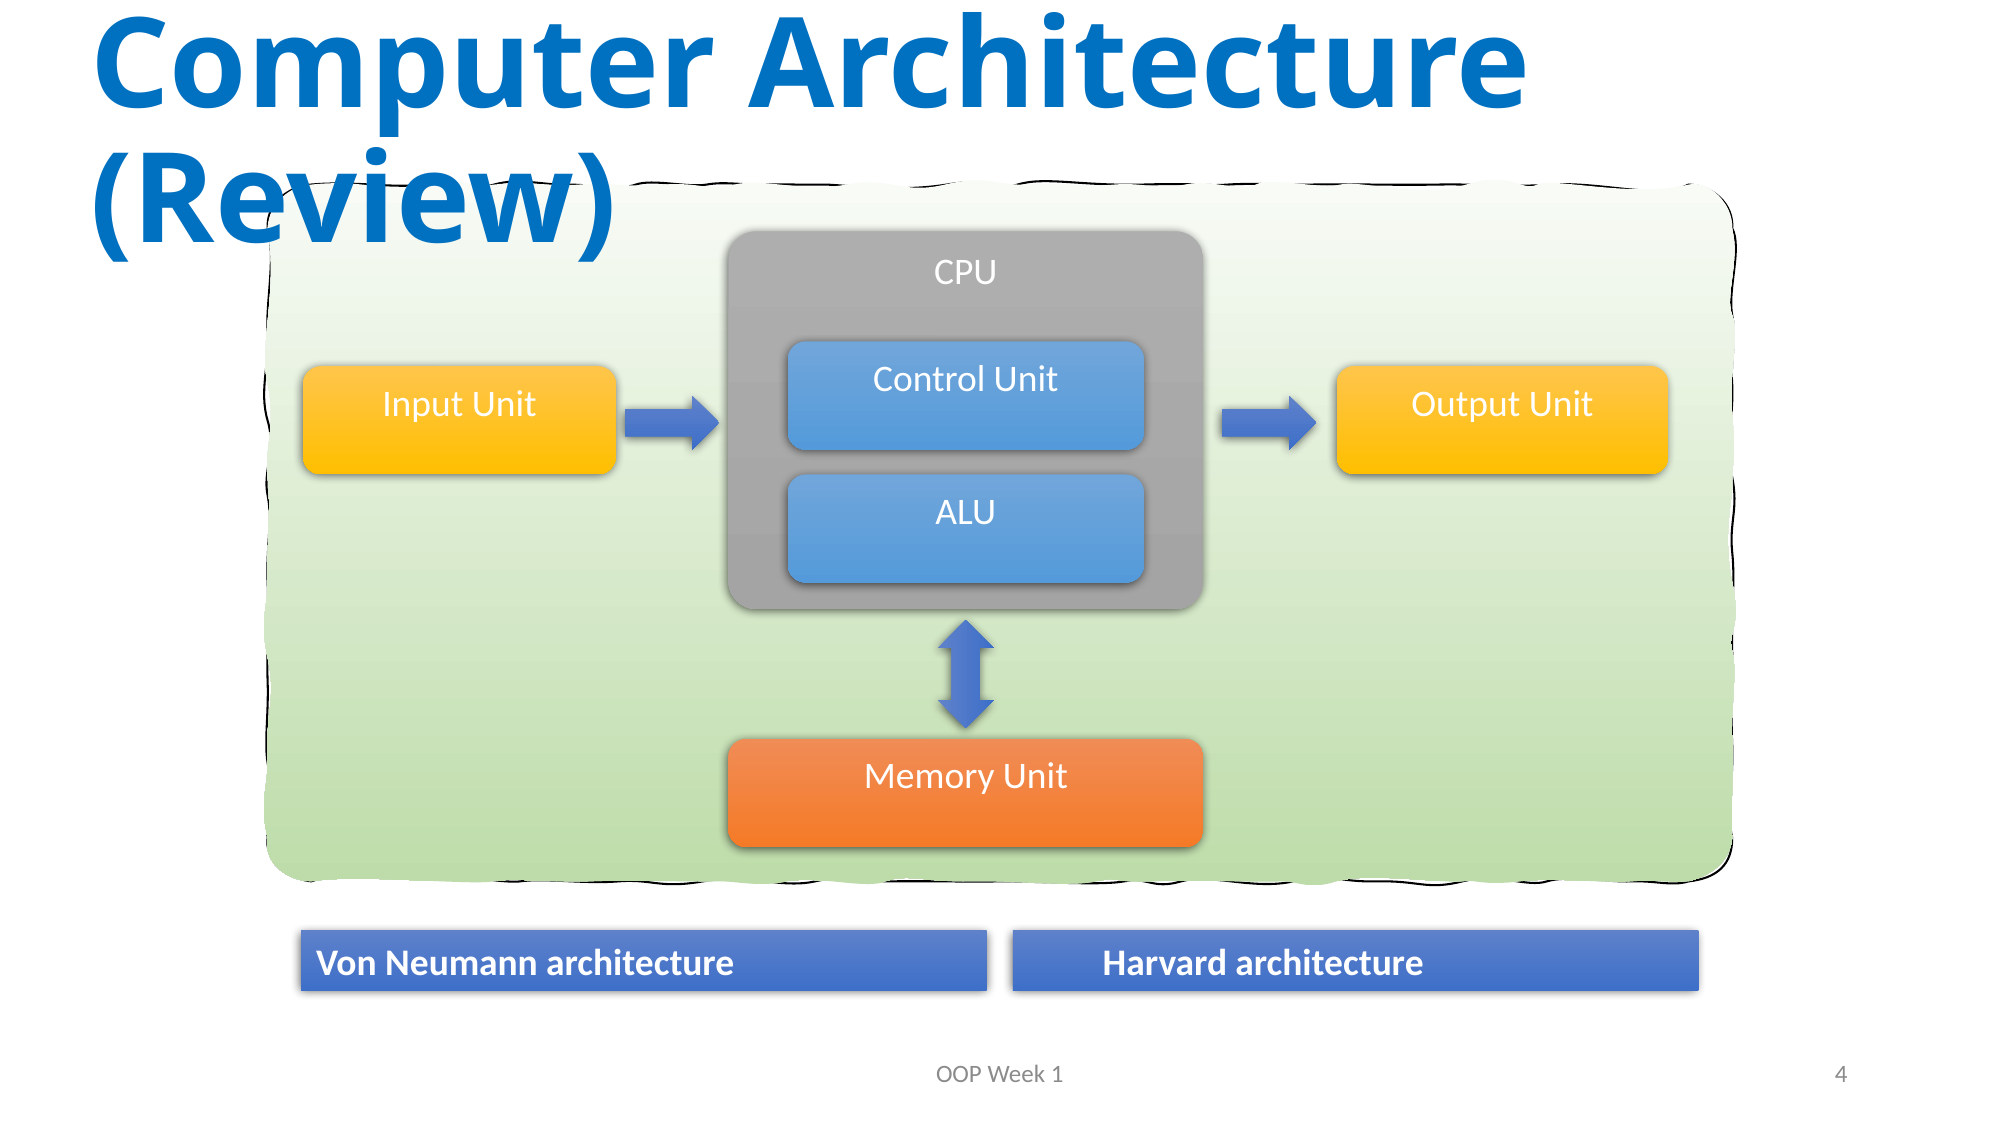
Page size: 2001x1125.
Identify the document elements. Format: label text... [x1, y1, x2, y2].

footer OOP Week 1 [662, 1042, 1338, 1103]
text_box [624, 395, 720, 450]
text_box Von Neumann architecture [301, 930, 987, 991]
text_box Input Unit [303, 366, 616, 475]
text_box ALU [787, 474, 1145, 583]
slide_number 4 [1412, 1042, 1863, 1103]
text_box [937, 619, 994, 729]
text_box Harvard architecture [1012, 930, 1699, 991]
text_box Control Unit [787, 341, 1145, 450]
text_box [1221, 395, 1317, 450]
title Computer Architecture (Review) [75, 26, 1801, 244]
text_box Output Unit [1336, 365, 1669, 475]
text_box Memory Unit [728, 738, 1204, 848]
text_box [263, 244, 1737, 887]
text_box CPU [728, 231, 1204, 610]
